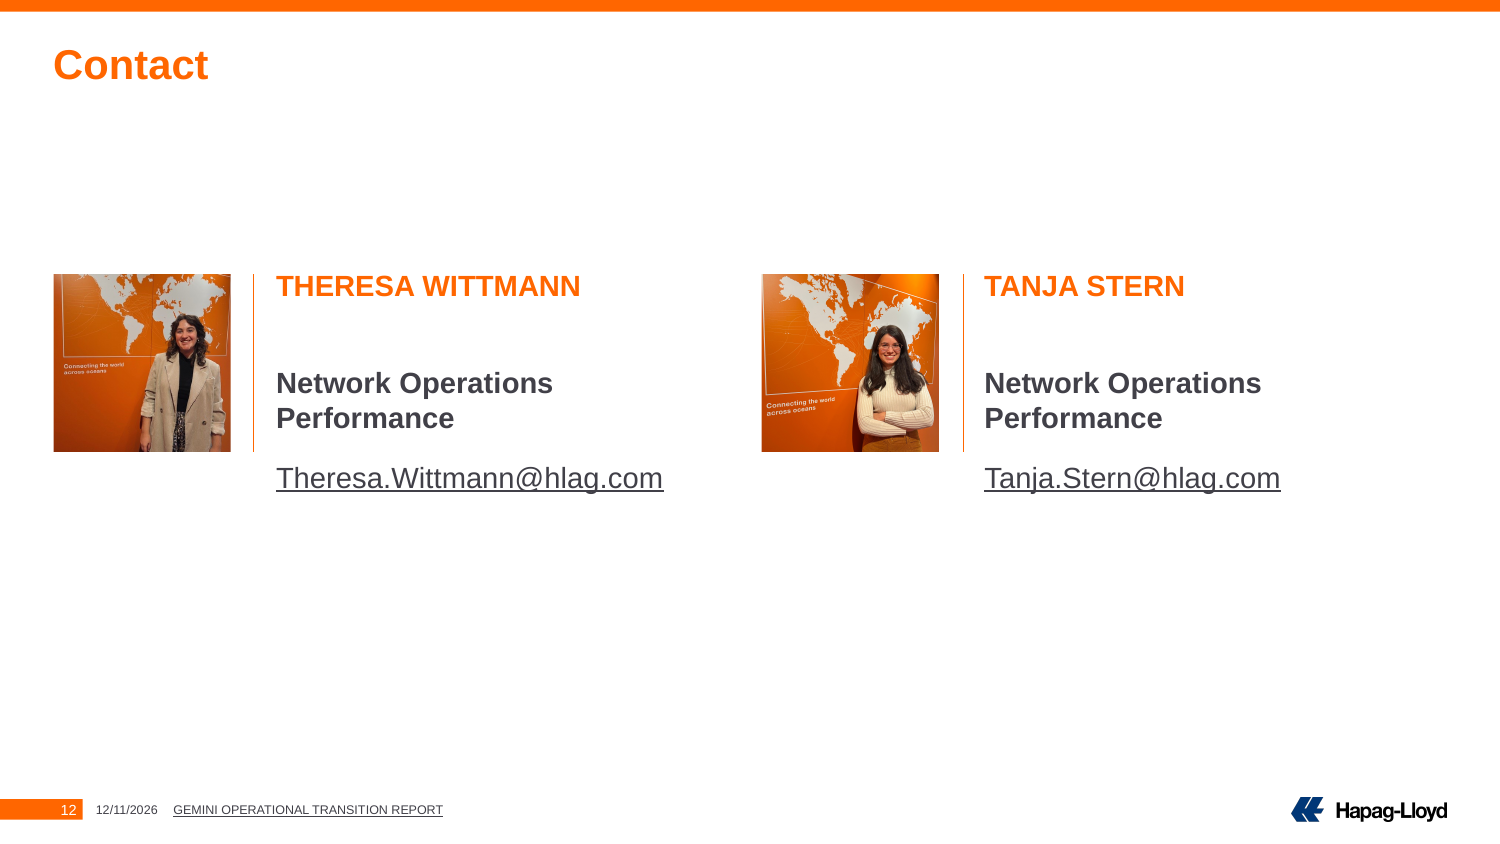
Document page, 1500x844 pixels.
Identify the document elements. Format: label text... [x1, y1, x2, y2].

list Network Operations Performance Theresa.Wittmann@hlag.com [276, 352, 739, 696]
text_box Network Operations Performance Tanja.Stern@hlag.com [984, 352, 1447, 696]
text_box Tanja Stern [984, 255, 1447, 352]
picture [1291, 797, 1447, 822]
text_box GEMINI OPERATIONAL TRANSITION REPORT [173, 799, 1093, 820]
picture [761, 273, 940, 452]
list Theresa Wittmann [276, 255, 739, 352]
picture [53, 273, 231, 452]
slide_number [82, 799, 172, 820]
title Contact [53, 38, 1093, 162]
